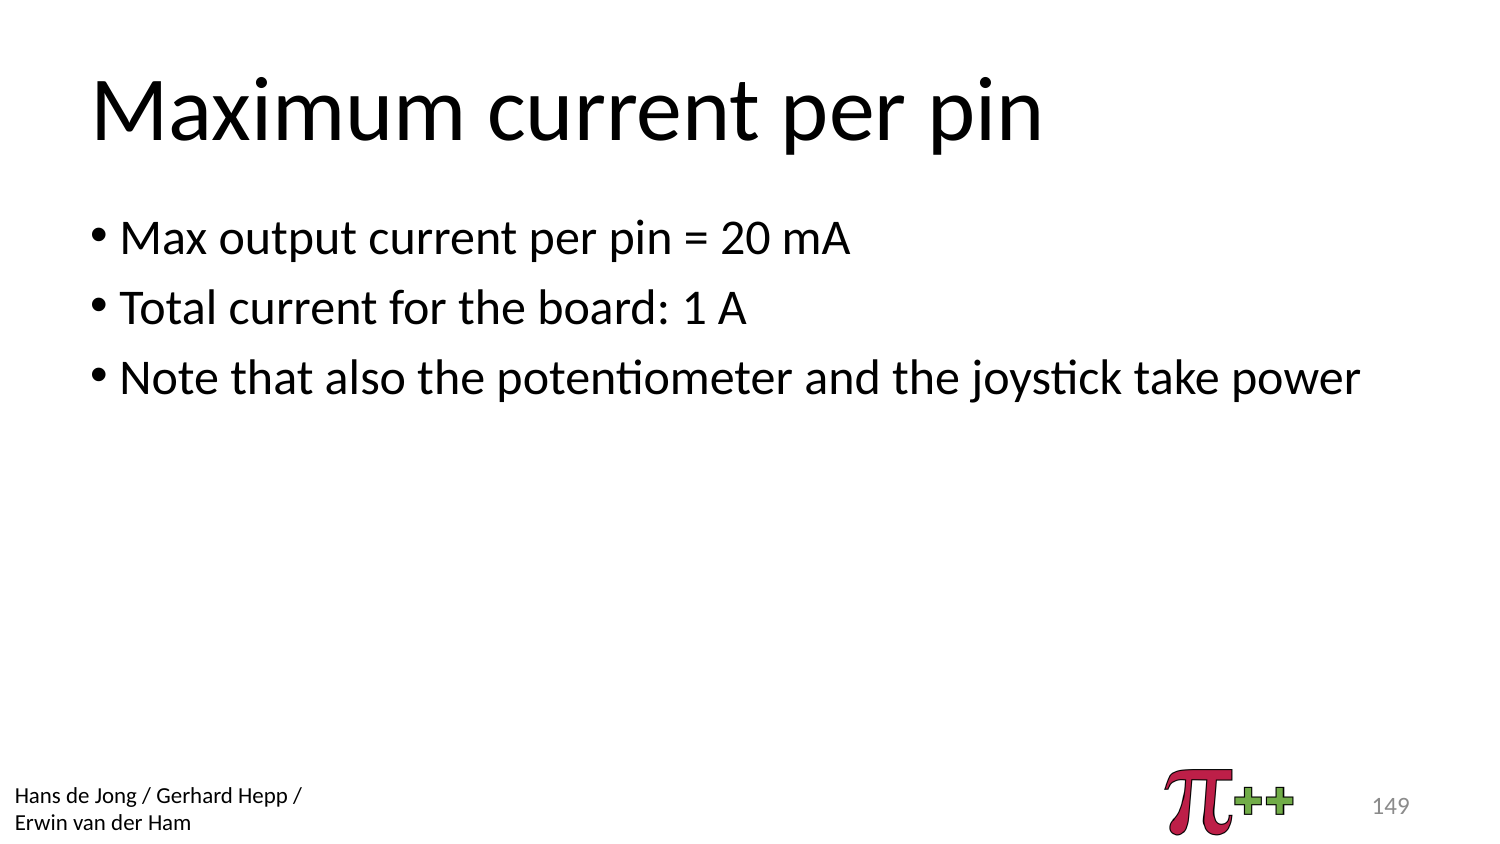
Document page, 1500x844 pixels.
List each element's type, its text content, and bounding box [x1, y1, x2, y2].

picture [1163, 768, 1294, 836]
list Max output current per pin = 20 mA Total current for the board: 1 A Note that also the potentiometer and the joystick take power [75, 196, 1425, 754]
slide_number 149 [1340, 782, 1425, 827]
title Maximum current per pin [75, 33, 1425, 175]
